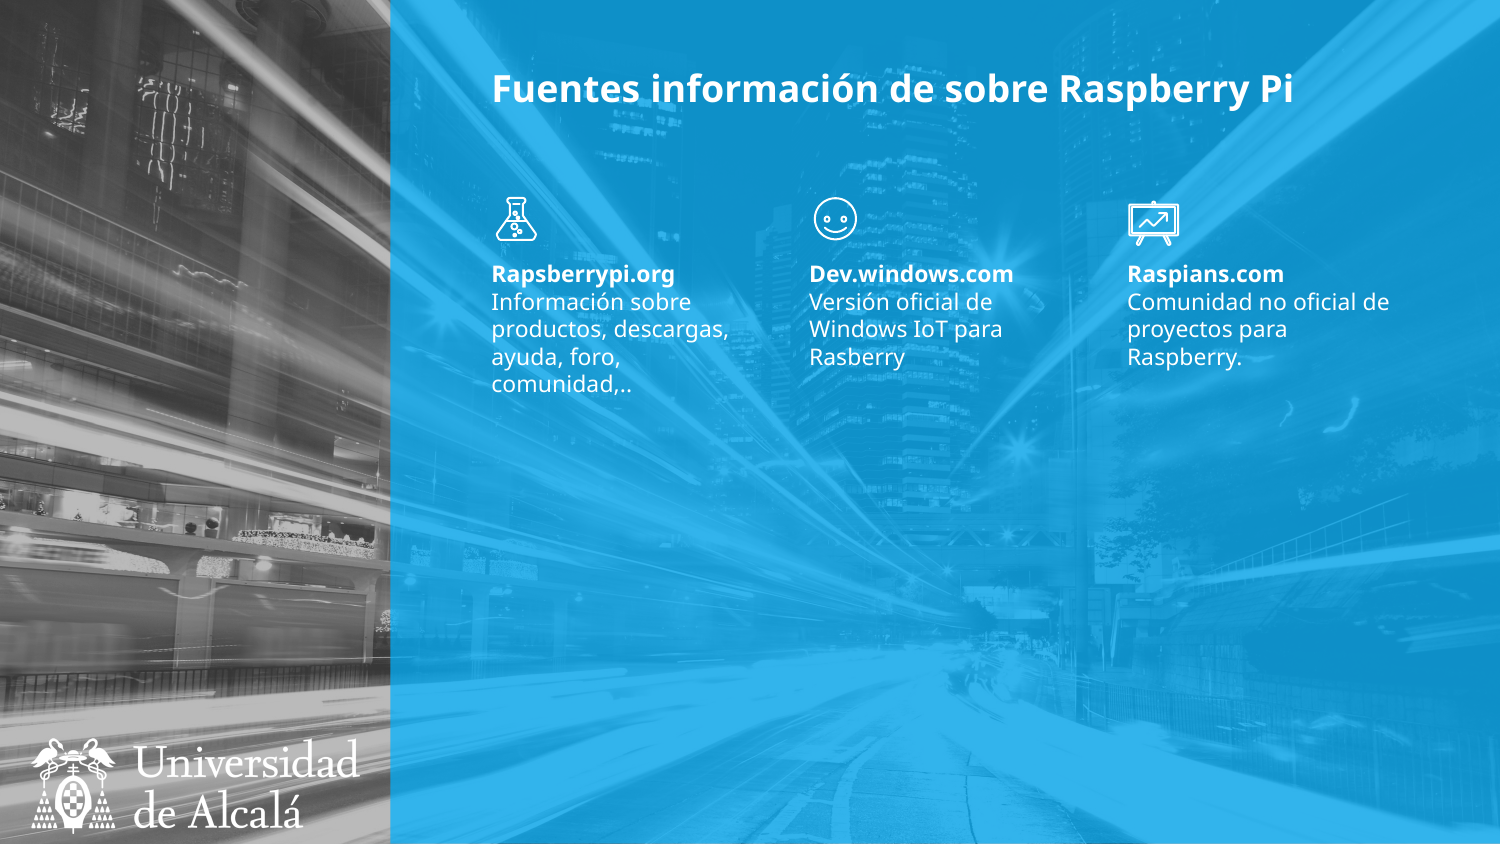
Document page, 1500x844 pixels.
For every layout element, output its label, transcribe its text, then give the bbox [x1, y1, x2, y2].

picture [30, 738, 360, 835]
title Fuentes información de sobre Raspberry Pi [476, 49, 1500, 133]
list Dev.windows.com Versión oficial de Windows IoT para Rasberry [794, 244, 1097, 459]
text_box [496, 197, 537, 241]
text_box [814, 197, 857, 240]
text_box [1129, 201, 1179, 246]
list Raspians.com Comunidad no oficial de proyectos para Raspberry. [1112, 244, 1415, 459]
list Rapsberrypi.org Información sobre productos, descargas, ayuda, foro, comunidad,.. [476, 244, 779, 459]
